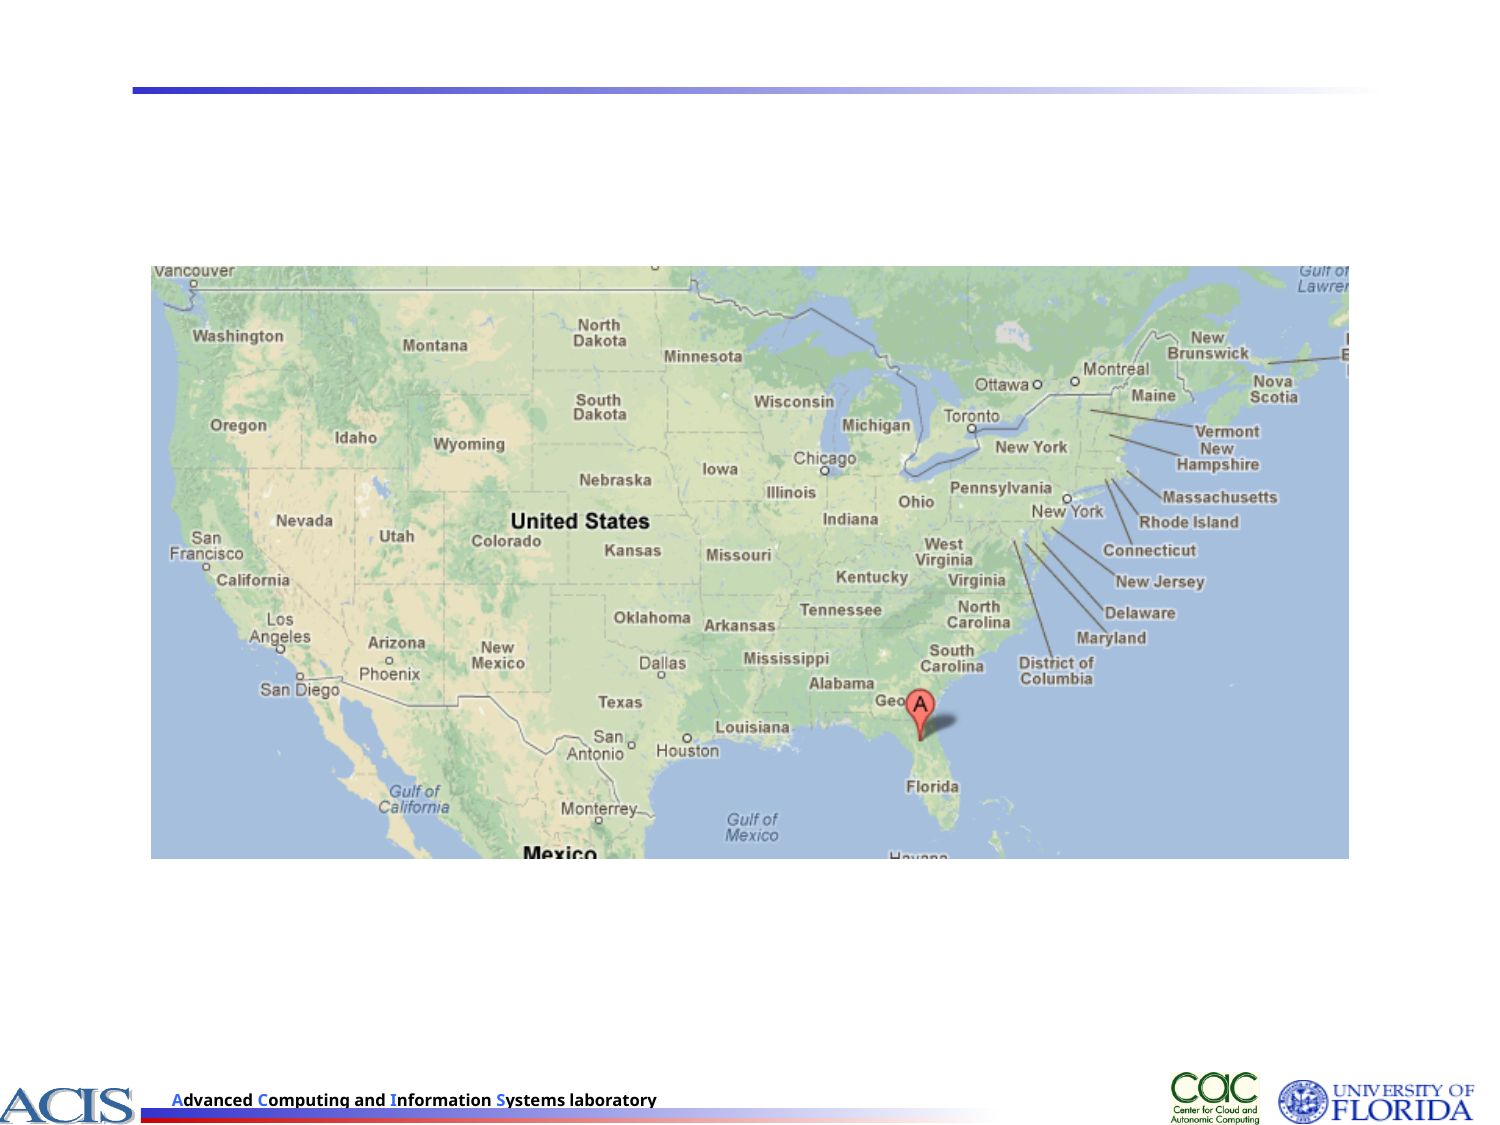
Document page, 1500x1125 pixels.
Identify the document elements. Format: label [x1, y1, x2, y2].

picture [1170, 1072, 1260, 1125]
picture [0, 1087, 135, 1125]
picture [151, 266, 1349, 859]
picture [1278, 1080, 1475, 1124]
